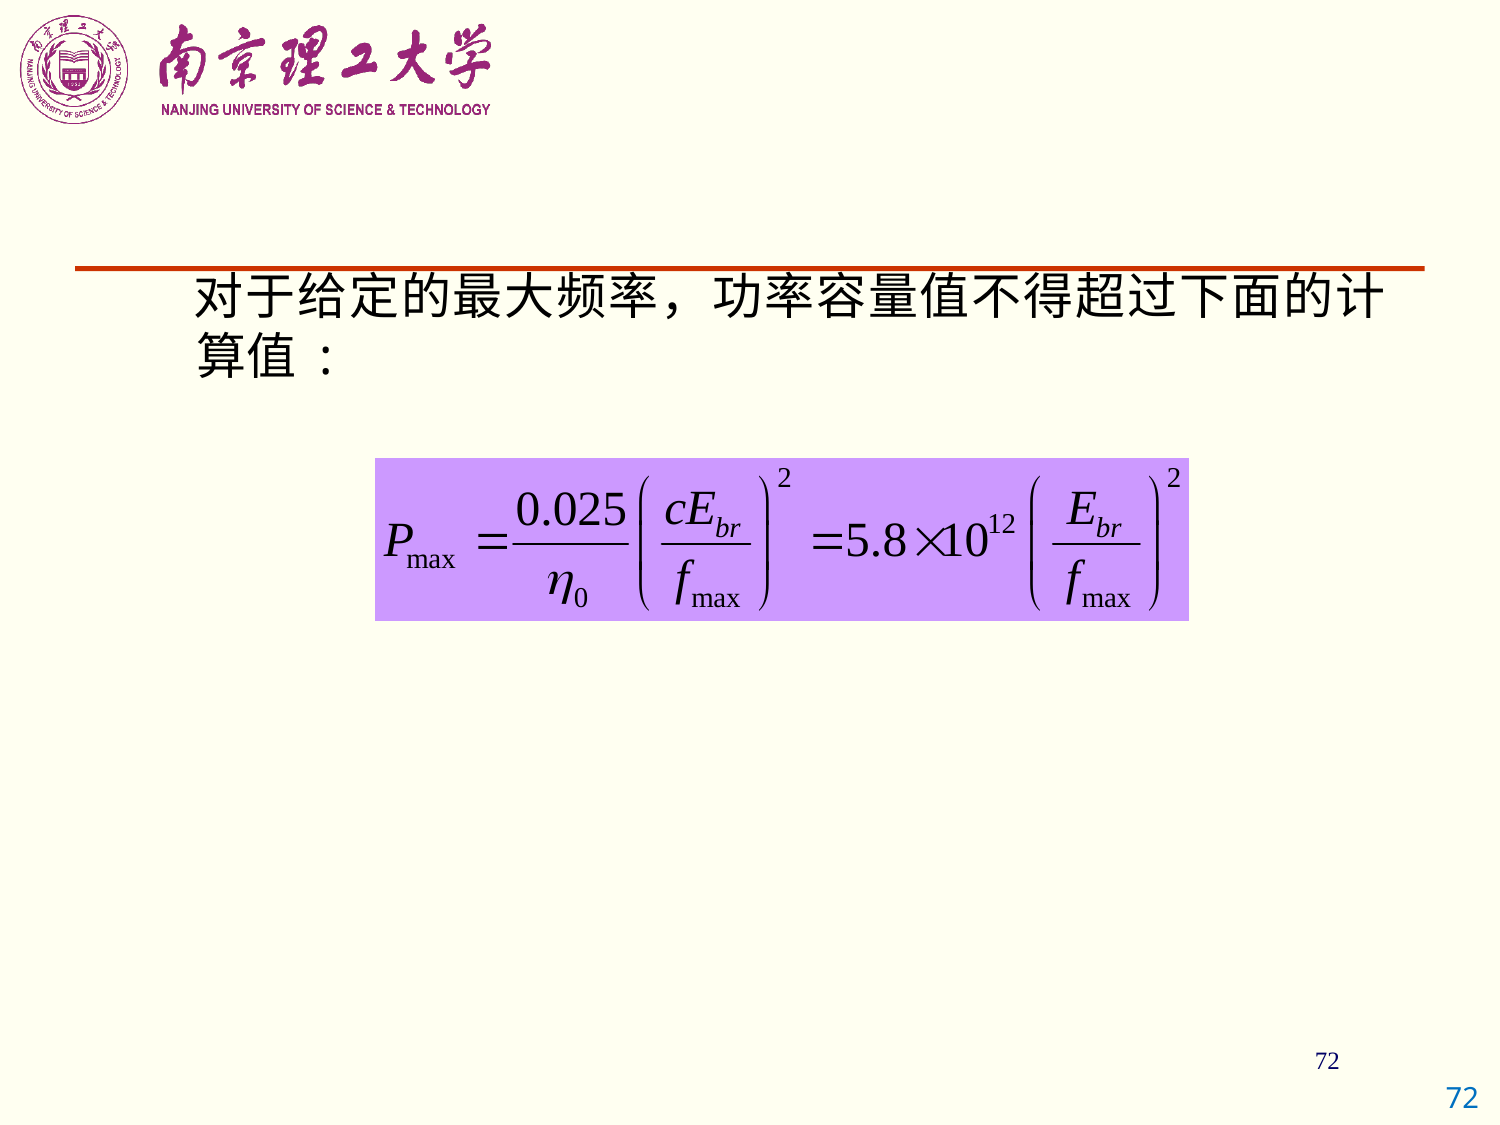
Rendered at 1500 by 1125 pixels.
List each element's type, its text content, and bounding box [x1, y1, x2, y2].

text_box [374, 457, 1189, 622]
slide_number 72 [1144, 1069, 1495, 1125]
picture [17, 15, 491, 126]
text_box 对于给定的最大频率，功率容量值不得超过下面的计算值 : [124, 187, 1400, 413]
